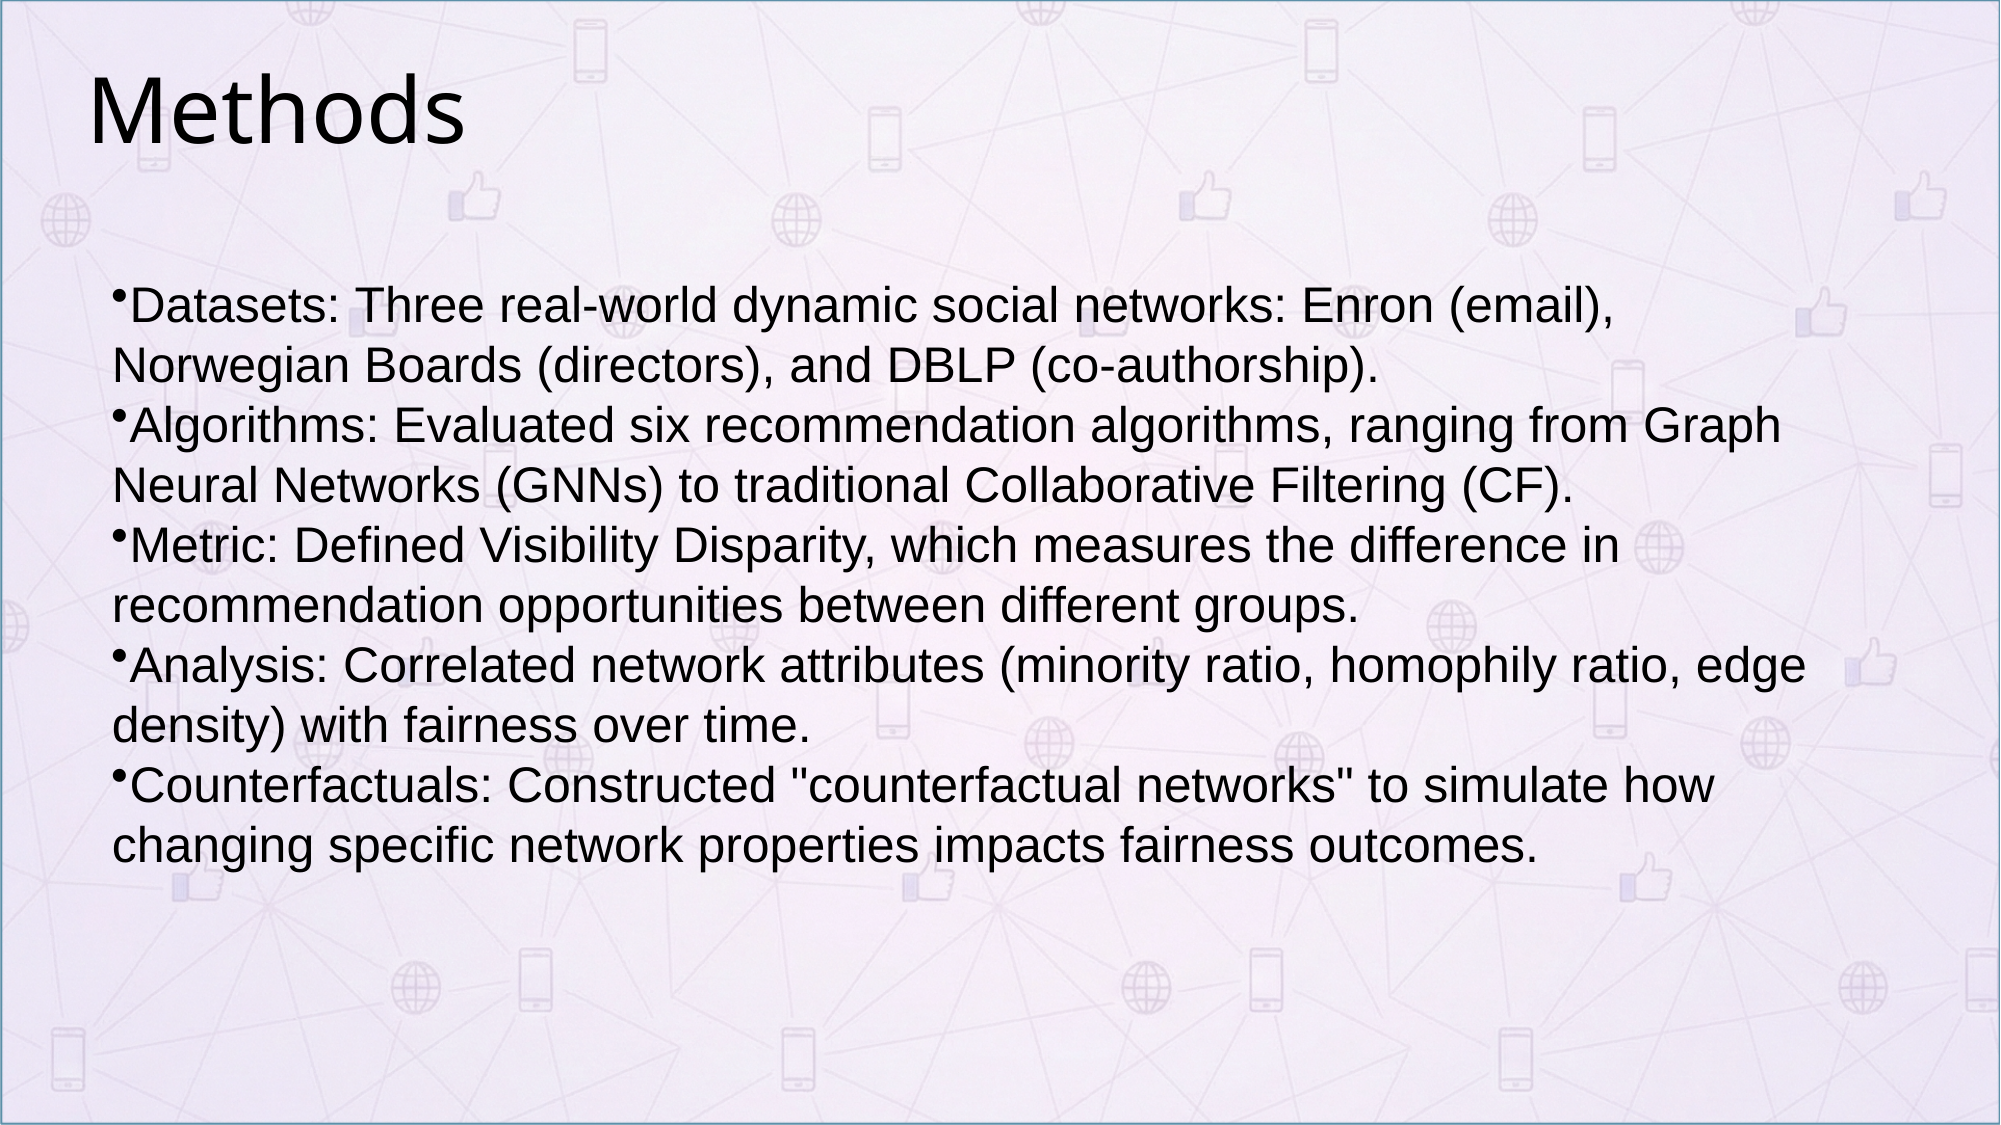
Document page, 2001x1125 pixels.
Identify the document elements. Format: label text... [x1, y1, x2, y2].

text_box Methods [71, 56, 483, 171]
text_box Datasets: Three real-world dynamic social networks: Enron (email), Norwegian Boards (directors), and DBLP (co-authorship). Algorithms: Evaluated six recommendation algorithms, ranging from Graph Neural Networks (GNNs) to traditional Collaborative Filtering (CF). Metric: Defined Visibility Disparity, which measures the difference in recommendation opportunities between different groups. Analysis: Correlated network attributes (minority ratio, homophily ratio, edge density) with fairness over time. Counterfactuals: Constructed "counterfactual networks" to simulate how changing specific network properties impacts fairness outcomes. [96, 264, 1883, 925]
